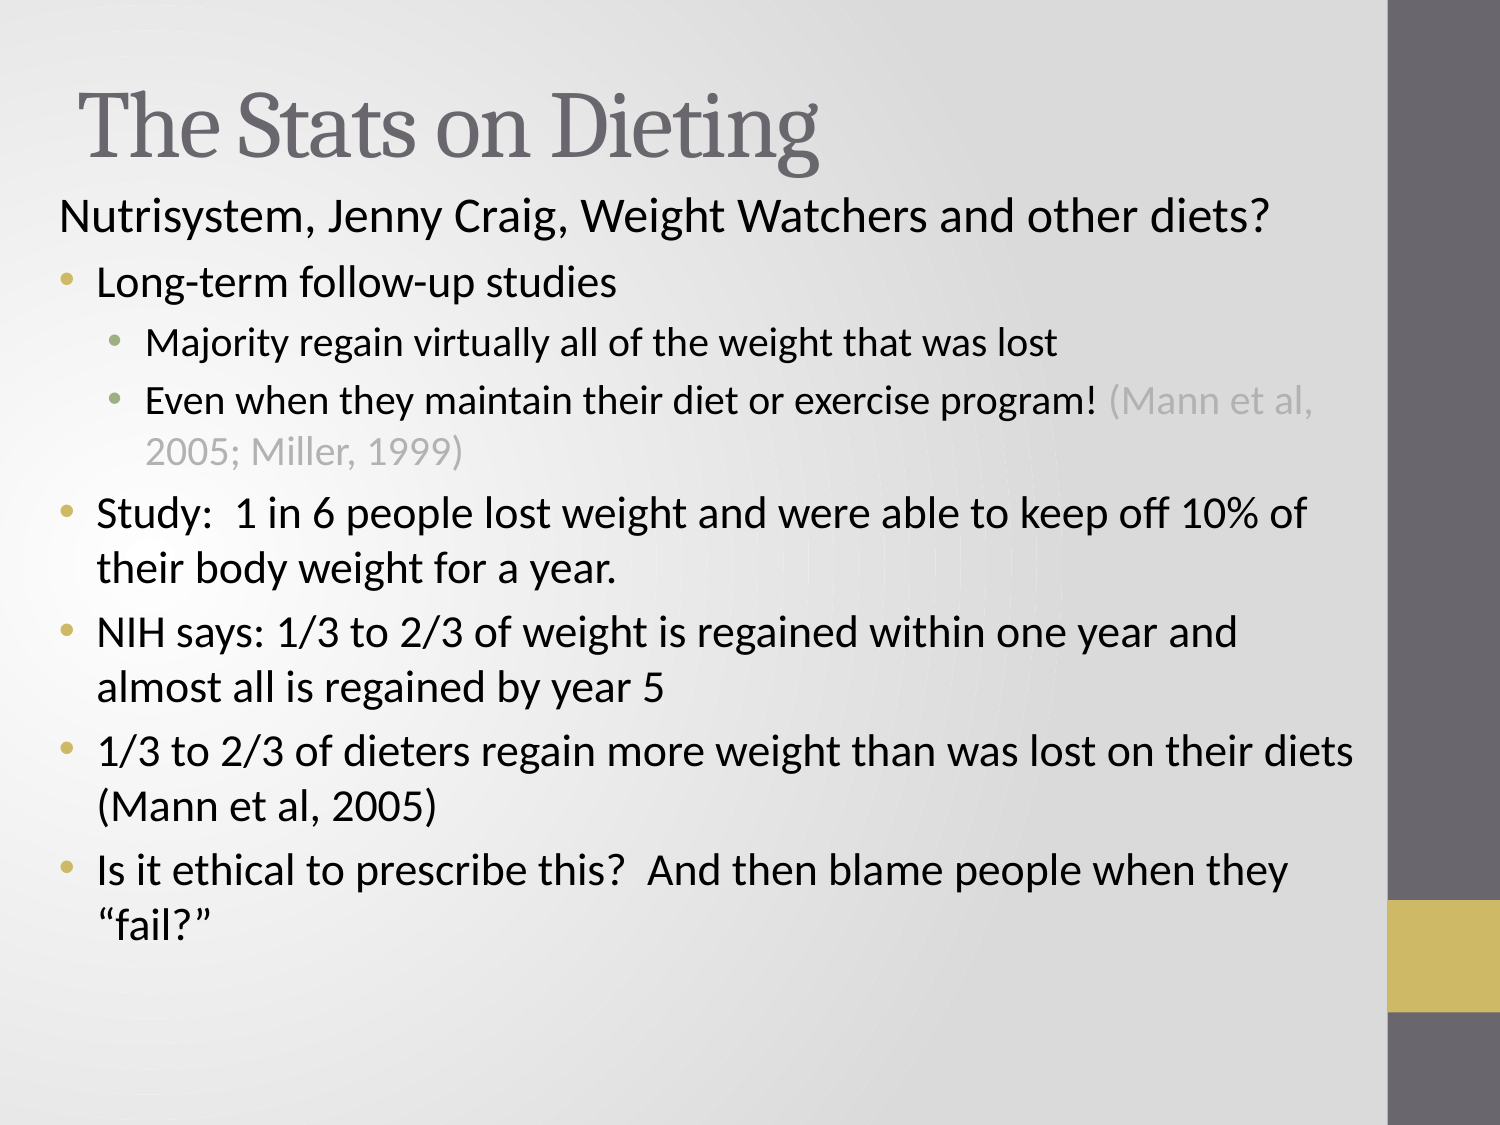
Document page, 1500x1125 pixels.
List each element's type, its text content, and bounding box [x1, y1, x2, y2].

list Nutrisystem, Jenny Craig, Weight Watchers and other diets? Long-term follow-up studies Majority regain virtually all of the weight that was lost Even when they maintain their diet or exercise program! (Mann et al, 2005; Miller, 1999) Study: 1 in 6 people lost weight and were able to keep off 10% of their body weight for a year. NIH says: 1/3 to 2/3 of weight is regained within one year and almost all is regained by year 5 1/3 to 2/3 of dieters regain more weight than was lost on their diets (Mann et al, 2005) Is it ethical to prescribe this? And then blame people when they “fail?” [24, 174, 1375, 1088]
title The Stats on Dieting [62, 24, 1338, 174]
